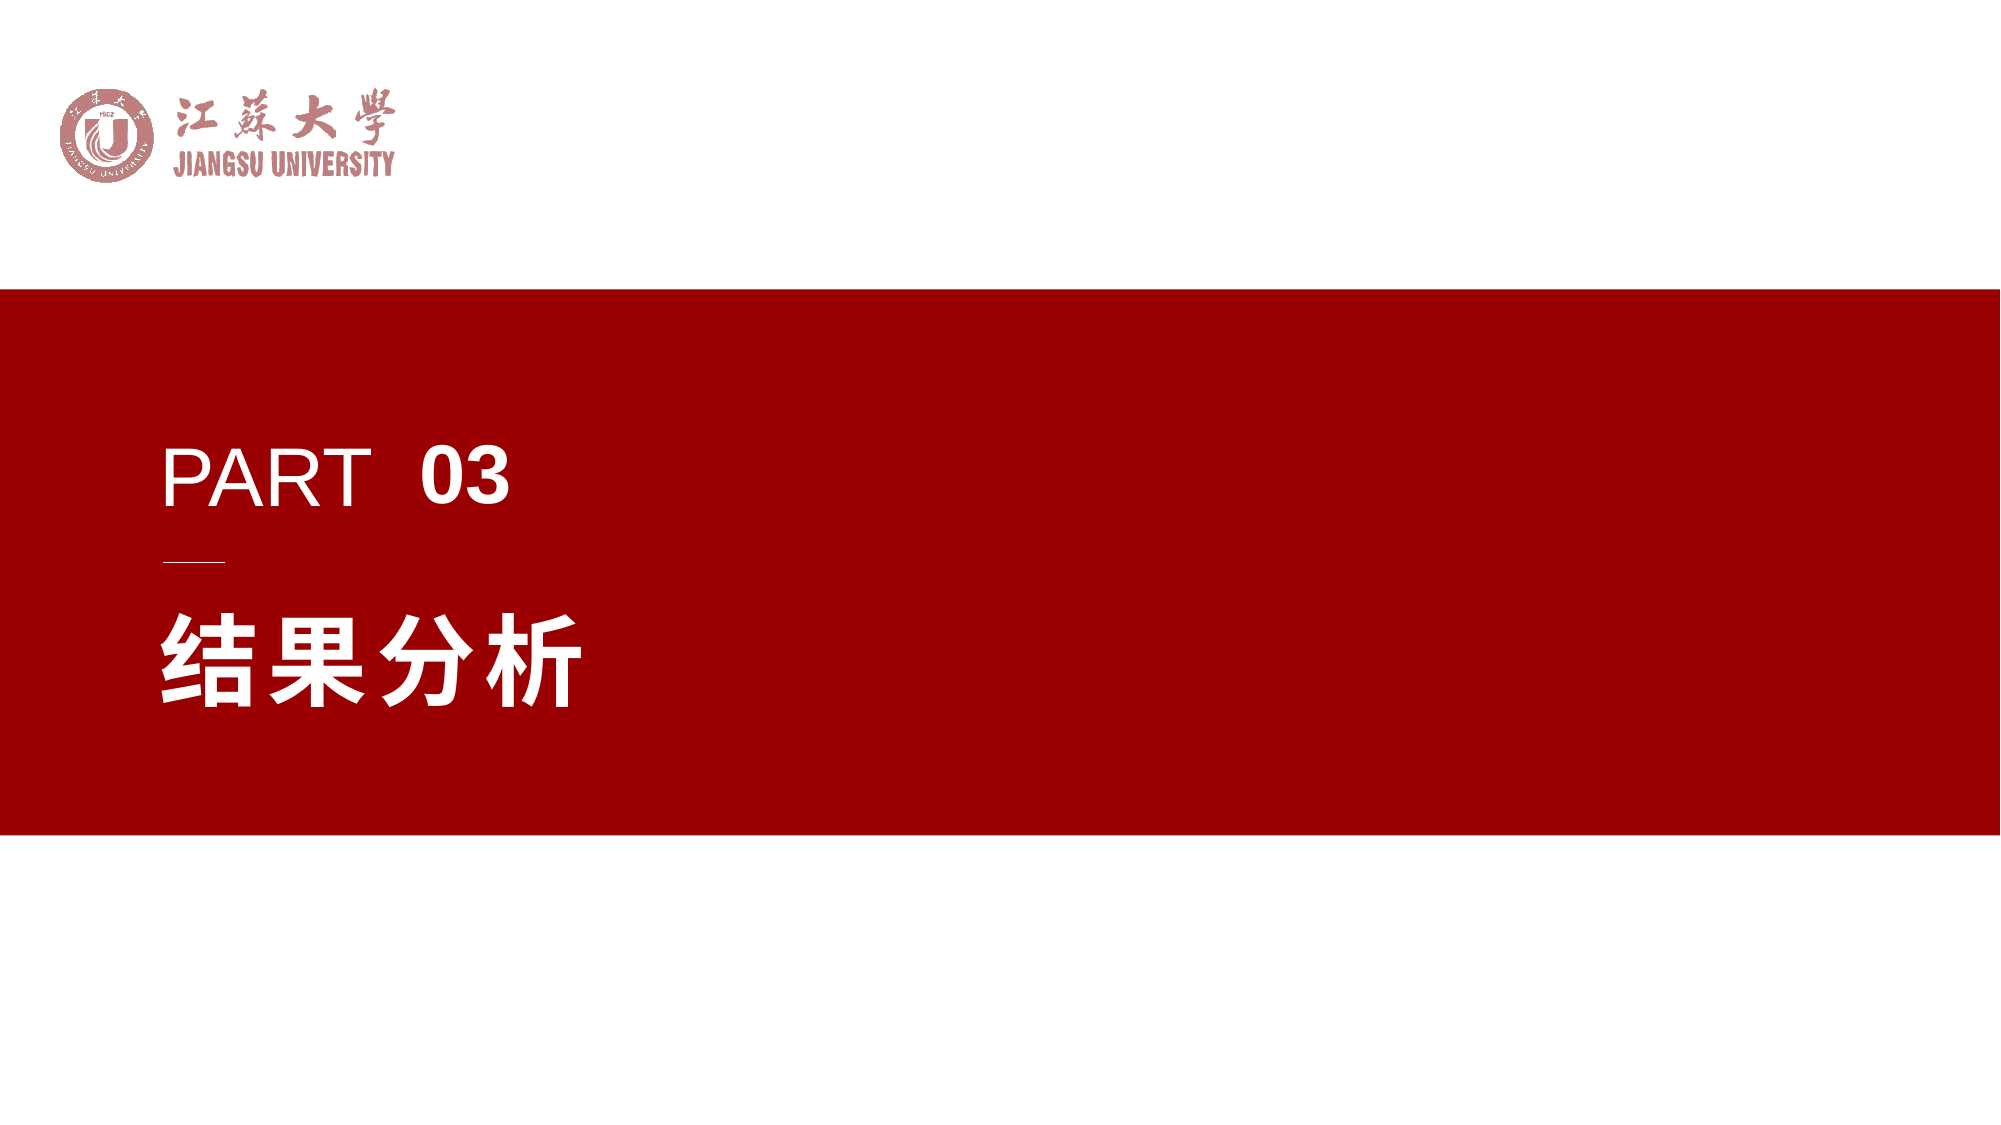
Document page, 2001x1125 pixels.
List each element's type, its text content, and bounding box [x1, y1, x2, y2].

list 03 [404, 418, 1343, 535]
list 结果分析 [144, 604, 1343, 750]
